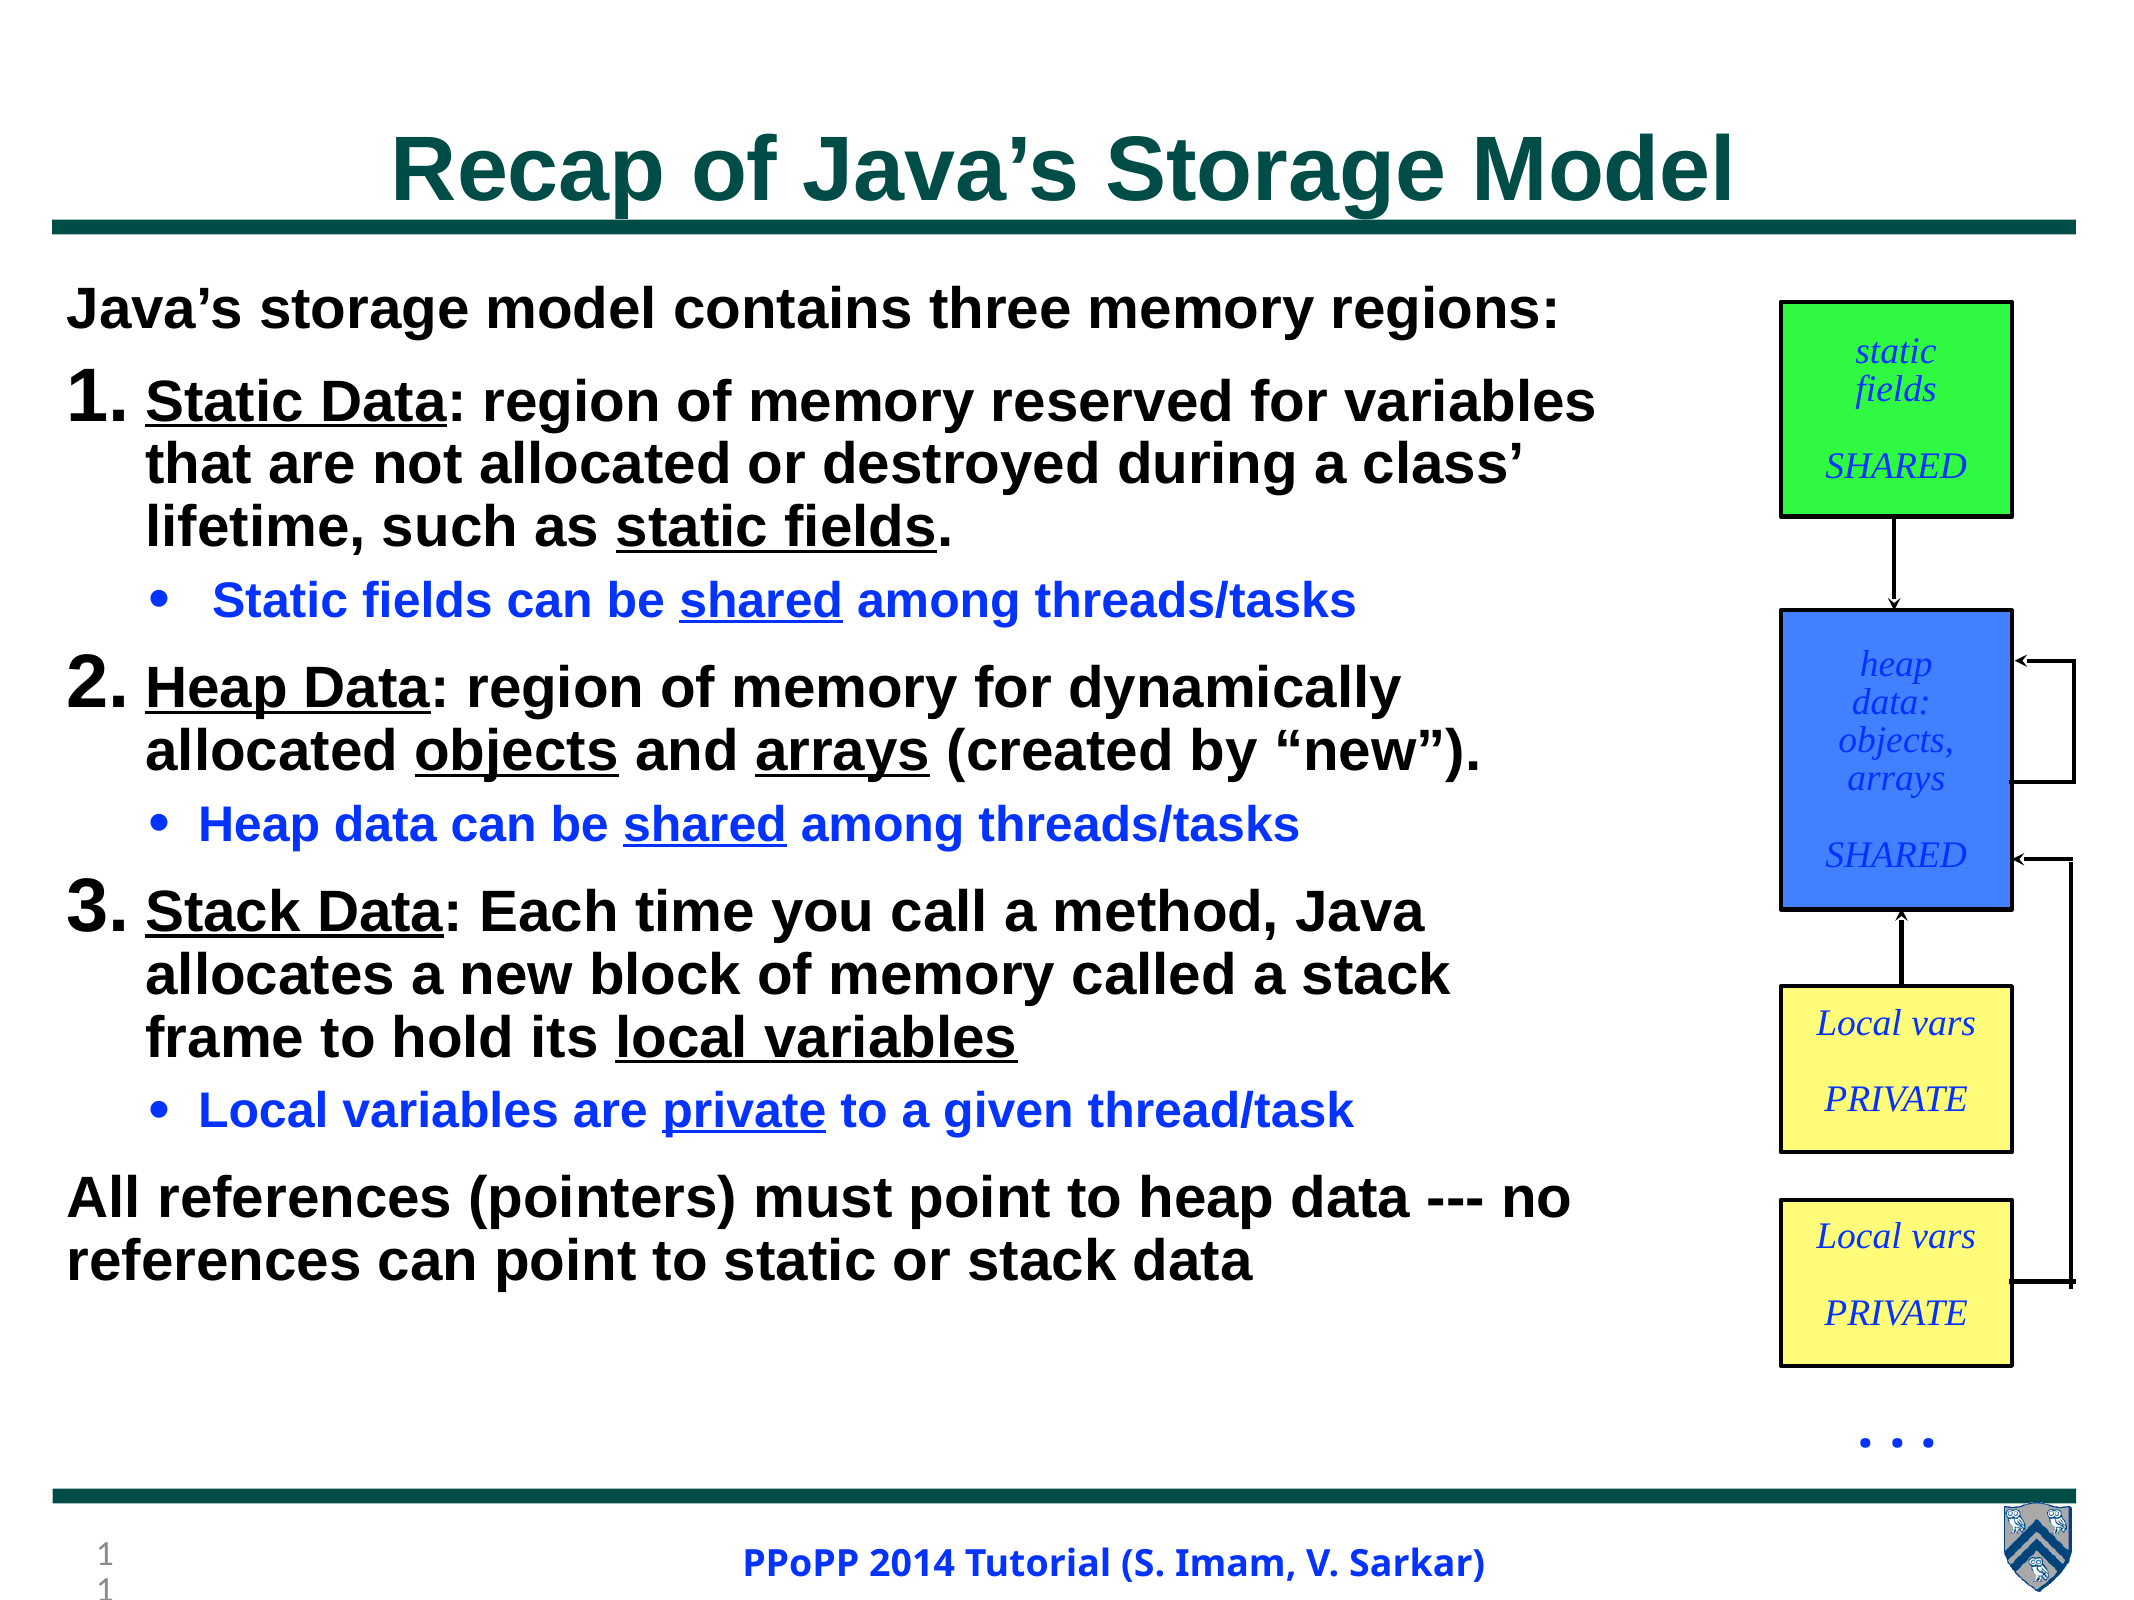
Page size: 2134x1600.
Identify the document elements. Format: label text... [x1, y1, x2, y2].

text_box PPoPP 2014 Tutorial (S. Imam, V. Sarkar) [718, 1522, 1510, 1600]
text_box [2014, 654, 2028, 667]
picture [1986, 1497, 2083, 1600]
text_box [1780, 986, 2012, 1153]
text_box . . . [1839, 1377, 1972, 1472]
list Java’s storage model contains three memory regions: Static Data: region of memory reserved for variables that are not allocated or destroyed during a class’ lifetime, such as static fields. Static fields can be shared among threads/tasks Heap Data: region of memory for dynamically allocated objects and arrays (created by “new”). Heap data can be shared among threads/tasks Stack Data: Each time you call a method, Java allocates a new block of memory called a stack frame to hold its local variables Local variables are private to a given thread/task All references (pointers) must point to heap data --- no references can point to static or stack data [54, 266, 1643, 1473]
text_box [2012, 853, 2025, 866]
slide_number 116 [80, 1520, 142, 1583]
text_box [52, 219, 2076, 235]
text_box [1887, 598, 1901, 610]
text_box [52, 1488, 2077, 1504]
text_box [1895, 910, 1908, 921]
text_box Recap of Java’s Storage Model [123, 0, 2006, 231]
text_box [1780, 610, 2012, 910]
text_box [1780, 1199, 2012, 1366]
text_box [1780, 301, 2012, 517]
